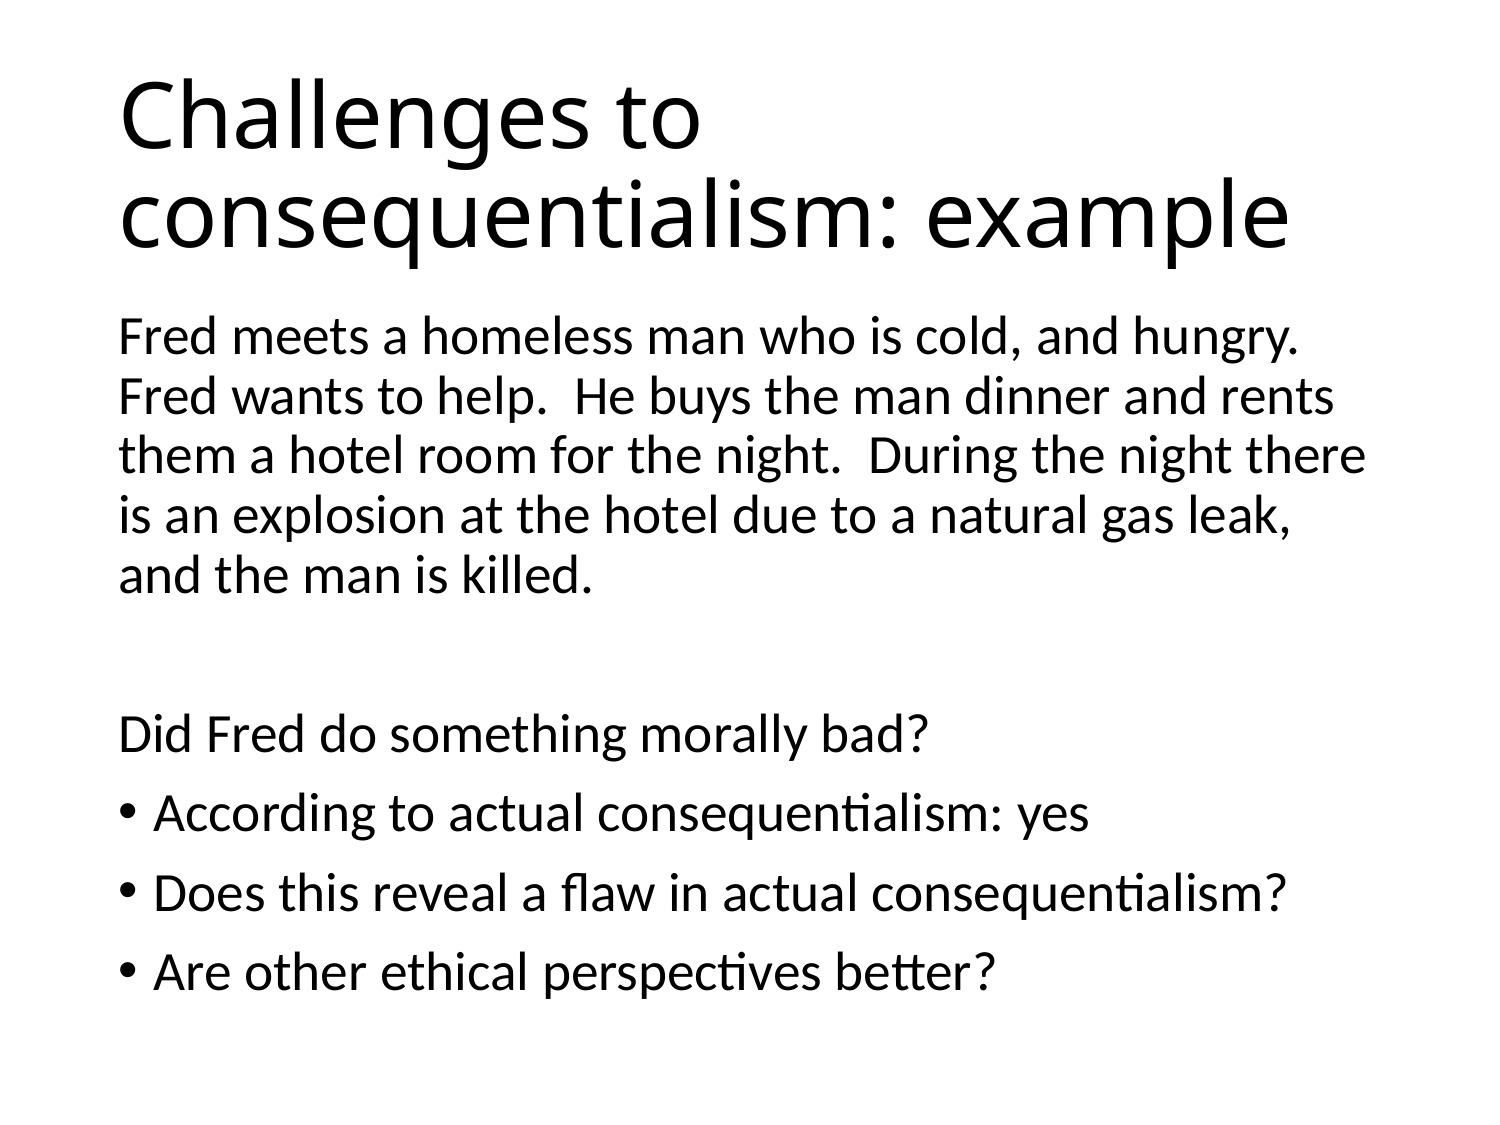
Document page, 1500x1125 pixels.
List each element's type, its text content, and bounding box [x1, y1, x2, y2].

title Challenges to consequentialism: example [103, 59, 1397, 278]
list Fred meets a homeless man who is cold, and hungry. Fred wants to help. He buys the man dinner and rents them a hotel room for the night. During the night there is an explosion at the hotel due to a natural gas leak, and the man is killed. Did Fred do something morally bad? According to actual consequentialism: yes Does this reveal a flaw in actual consequentialism? Are other ethical perspectives better? [103, 299, 1397, 1014]
